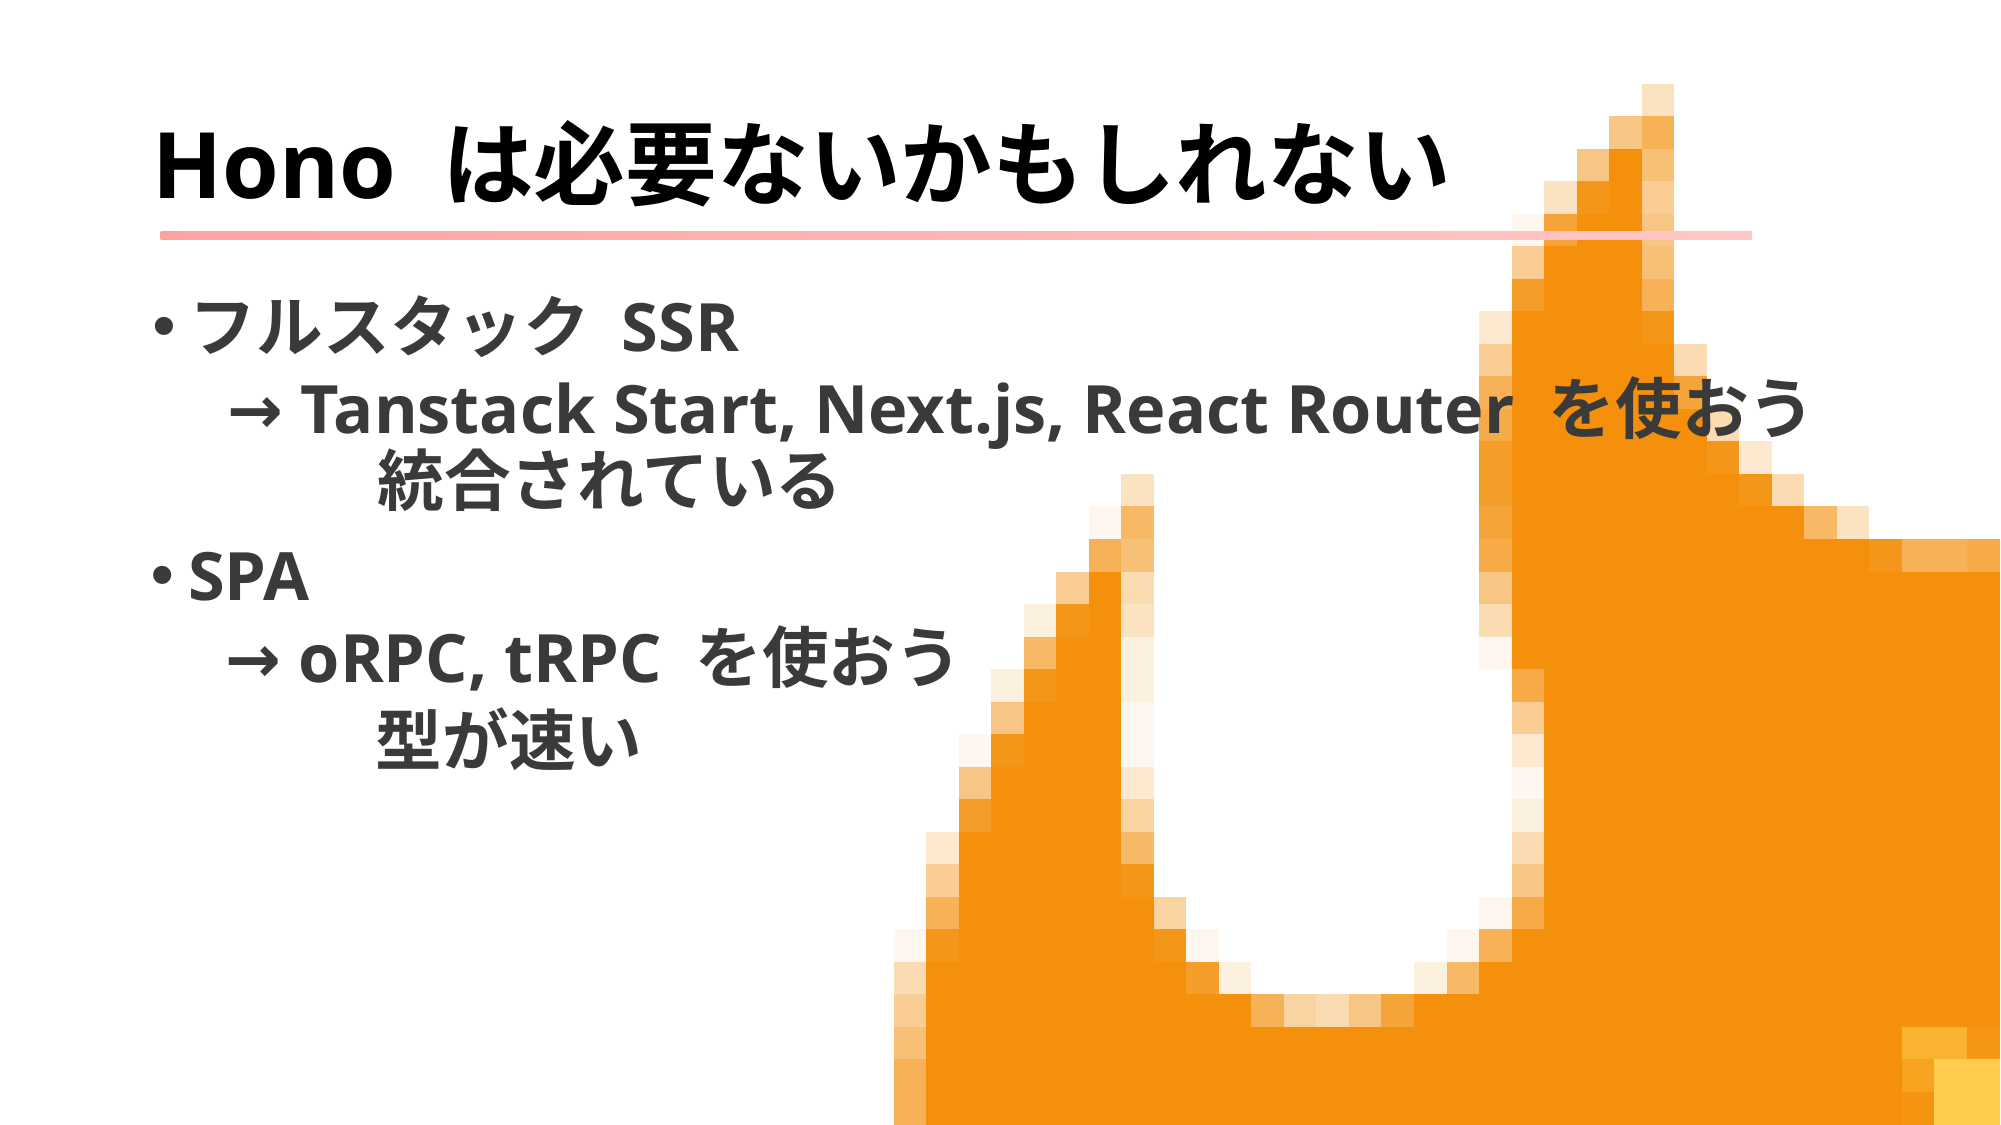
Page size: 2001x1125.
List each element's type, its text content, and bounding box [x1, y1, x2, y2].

title Hono は必要ないかもしれない [137, 59, 829, 278]
text_box SPA → oRPC, tRPC を使おう 型が速い [135, 535, 829, 788]
picture [829, 0, 2000, 1125]
text_box [159, 230, 829, 241]
list フルスタック SSR → Tanstack Start, Next.js, React Router を使おう 統合されている [137, 286, 829, 535]
